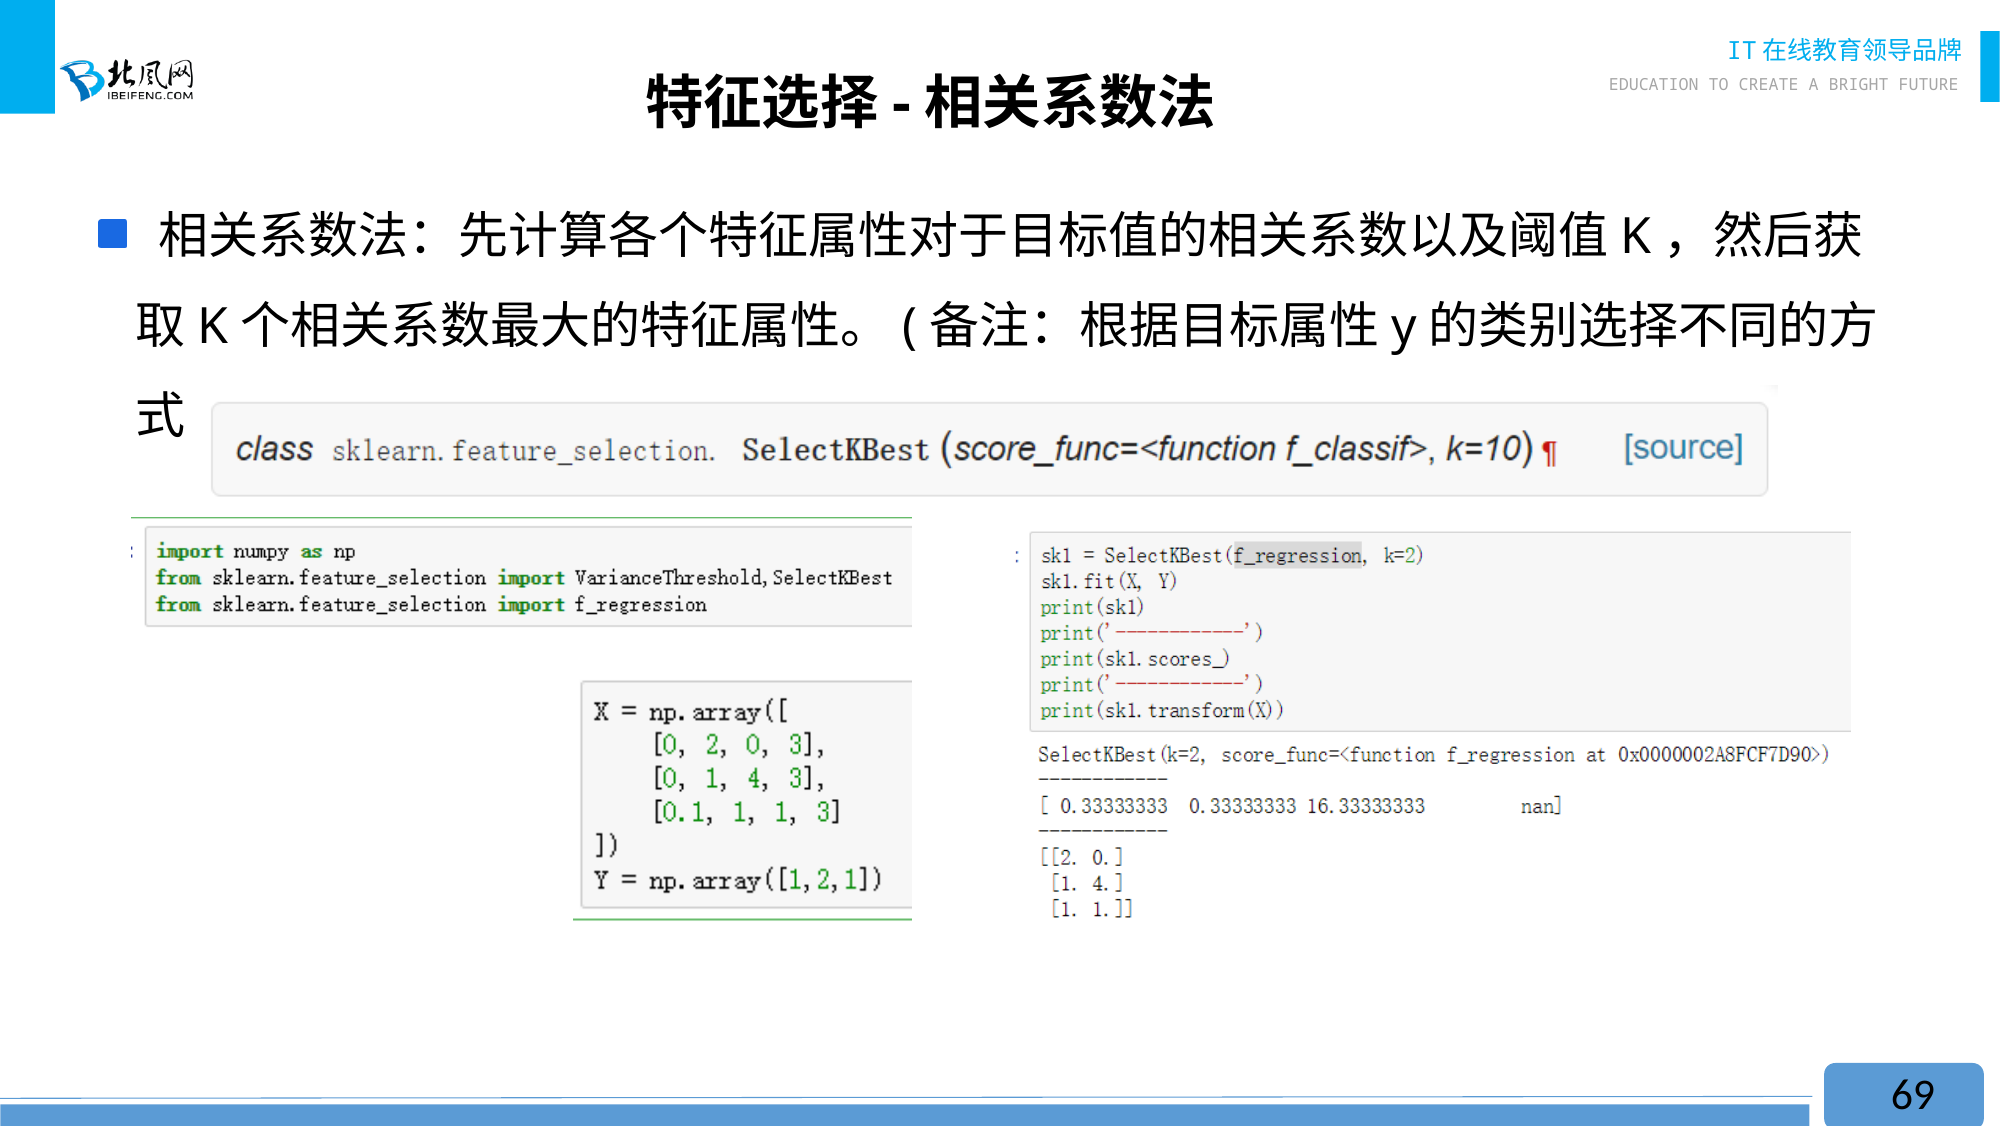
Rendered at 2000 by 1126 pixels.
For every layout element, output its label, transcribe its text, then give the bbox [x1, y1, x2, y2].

picture [56, 54, 198, 103]
picture [572, 675, 912, 923]
picture [1015, 517, 1851, 925]
picture [98, 219, 127, 248]
picture [188, 385, 1778, 511]
list 相关系数法：先计算各个特征属性对于目标值的相关系数以及阈值K，然后获取K个相关系数最大的特征属性。(备注：根据目标属性y的类别选择不同的方式) [83, 166, 1917, 987]
title 特征选择-相关系数法 [255, 42, 1606, 166]
picture [131, 517, 912, 635]
